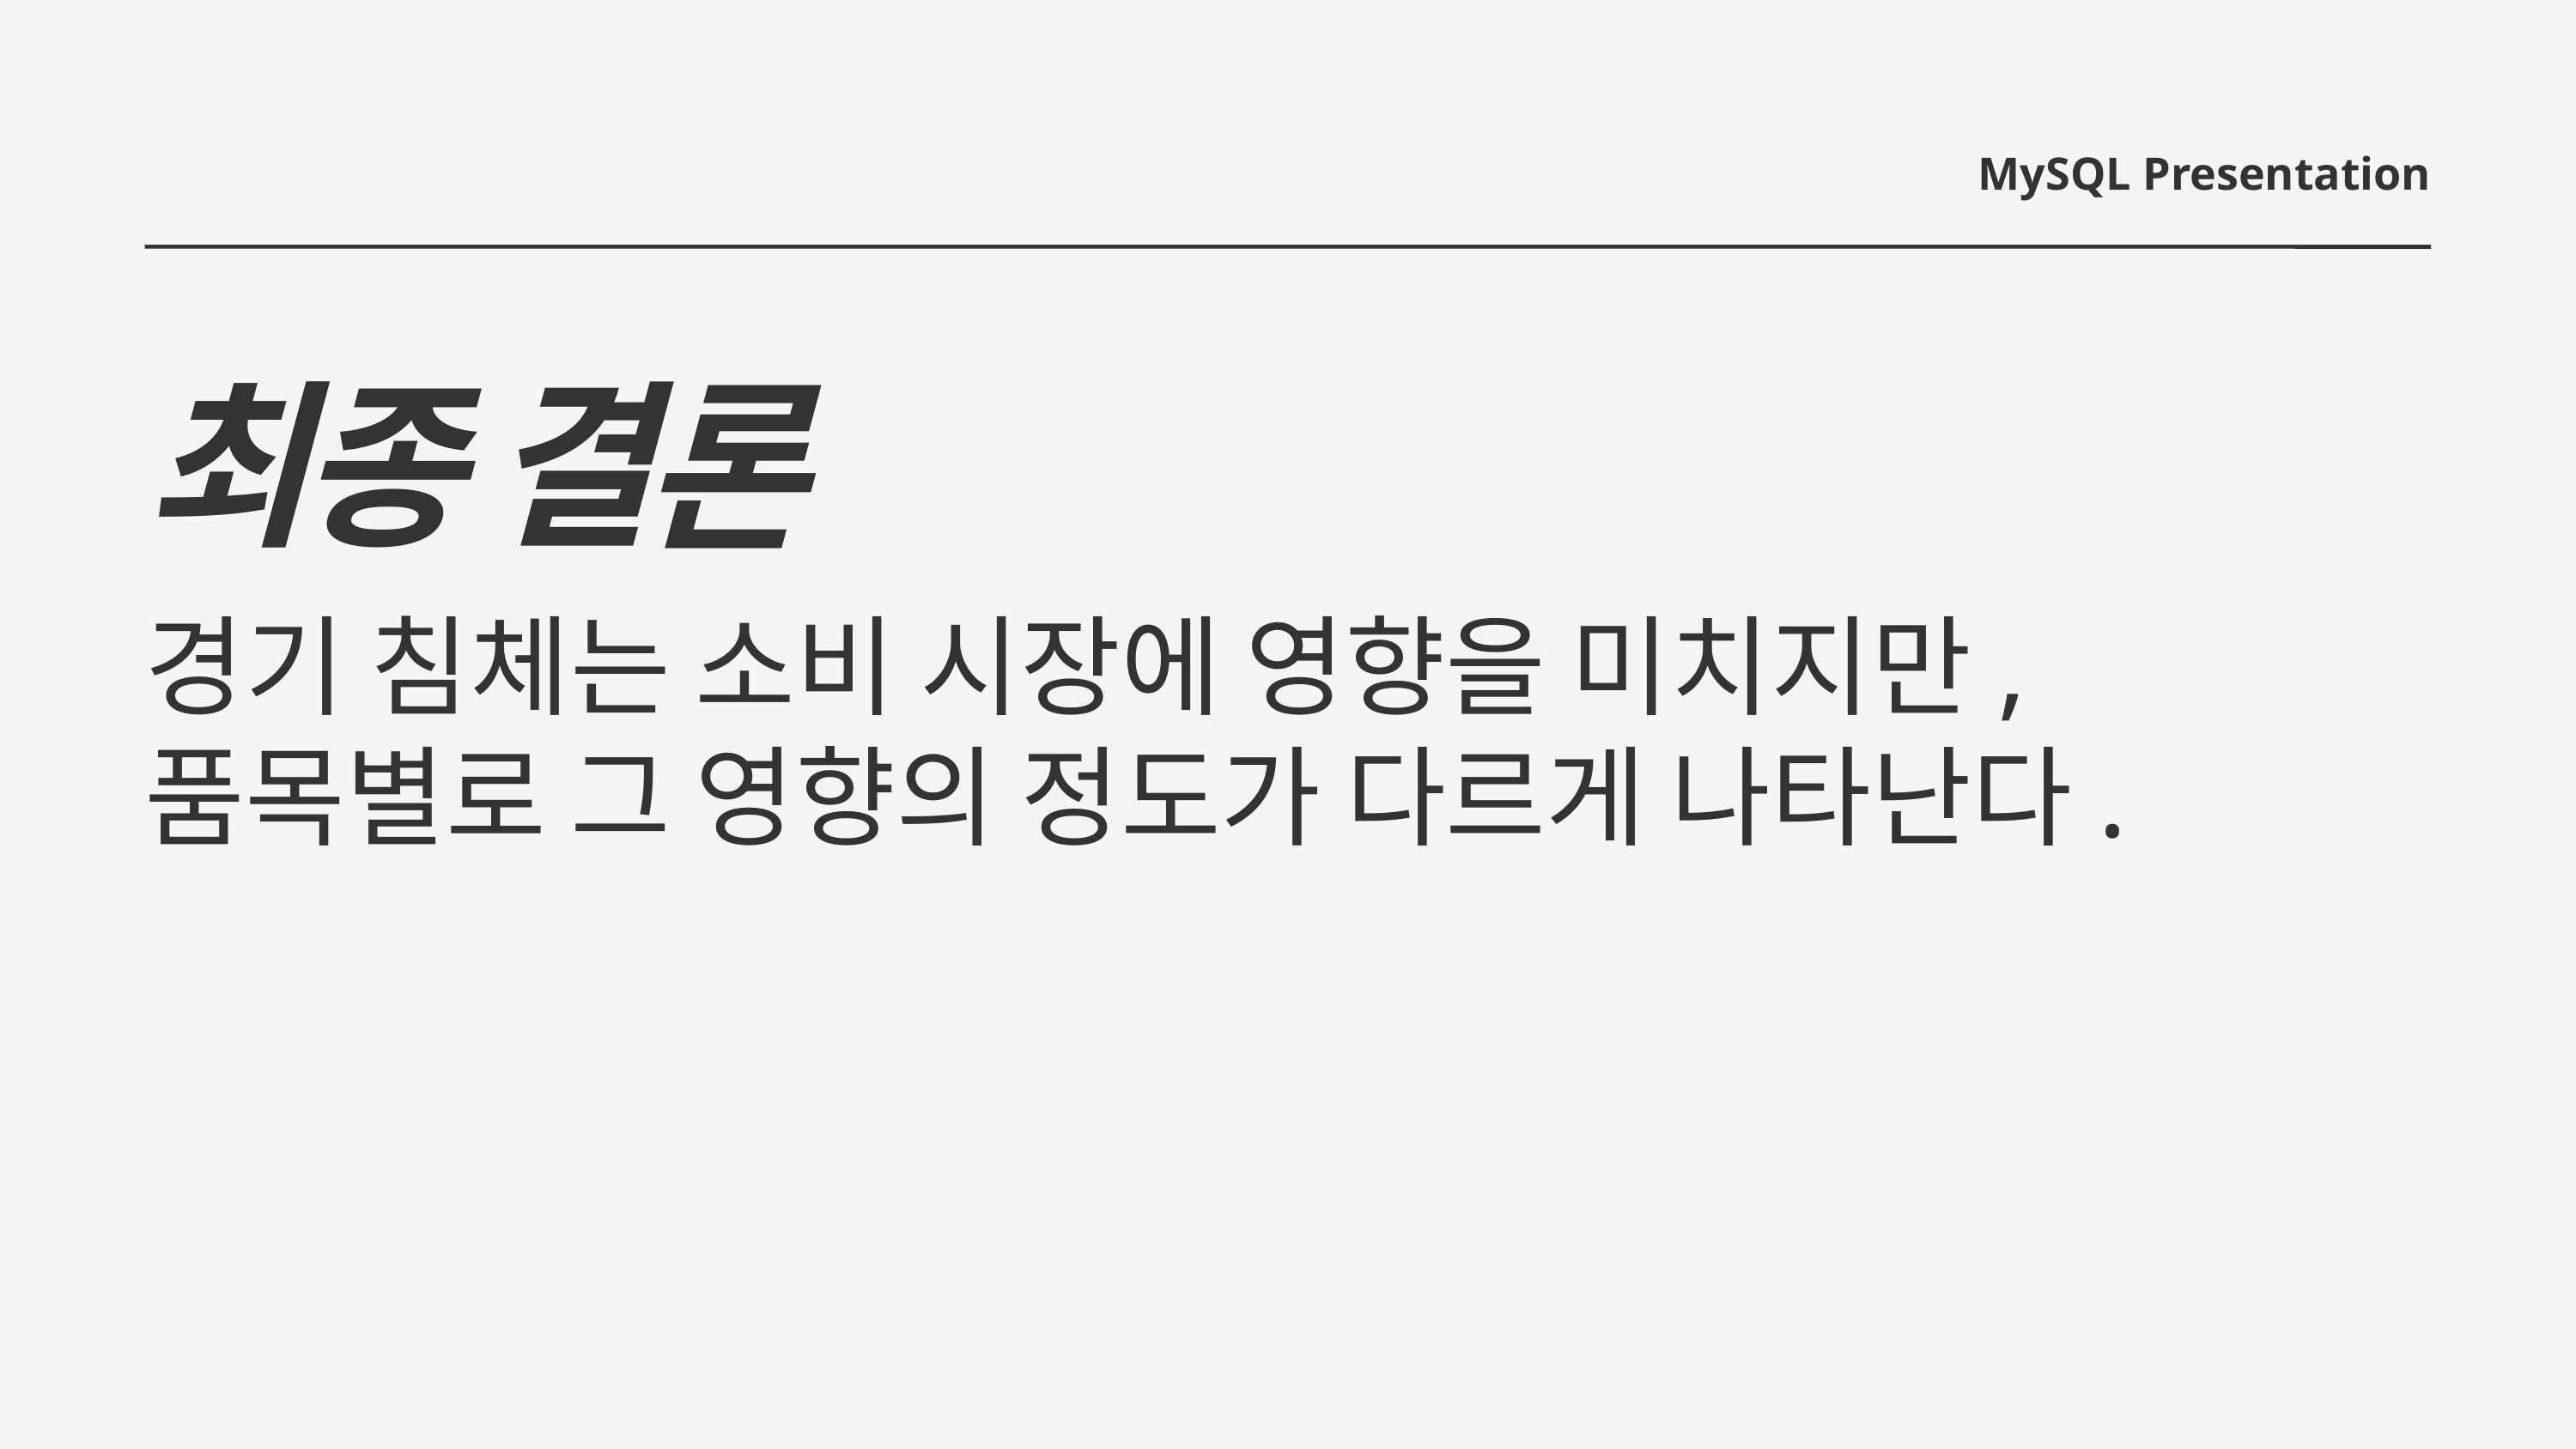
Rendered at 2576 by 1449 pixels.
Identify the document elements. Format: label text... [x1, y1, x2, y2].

text_box 최종 결론 [144, 353, 1736, 568]
text_box 경기 침체는 소비 시장에 영향을 미치지만, 품목별로 그 영향의 정도가 다르게 나타난다. [144, 597, 2576, 860]
text_box MySQL Presentation [1721, 136, 2432, 200]
